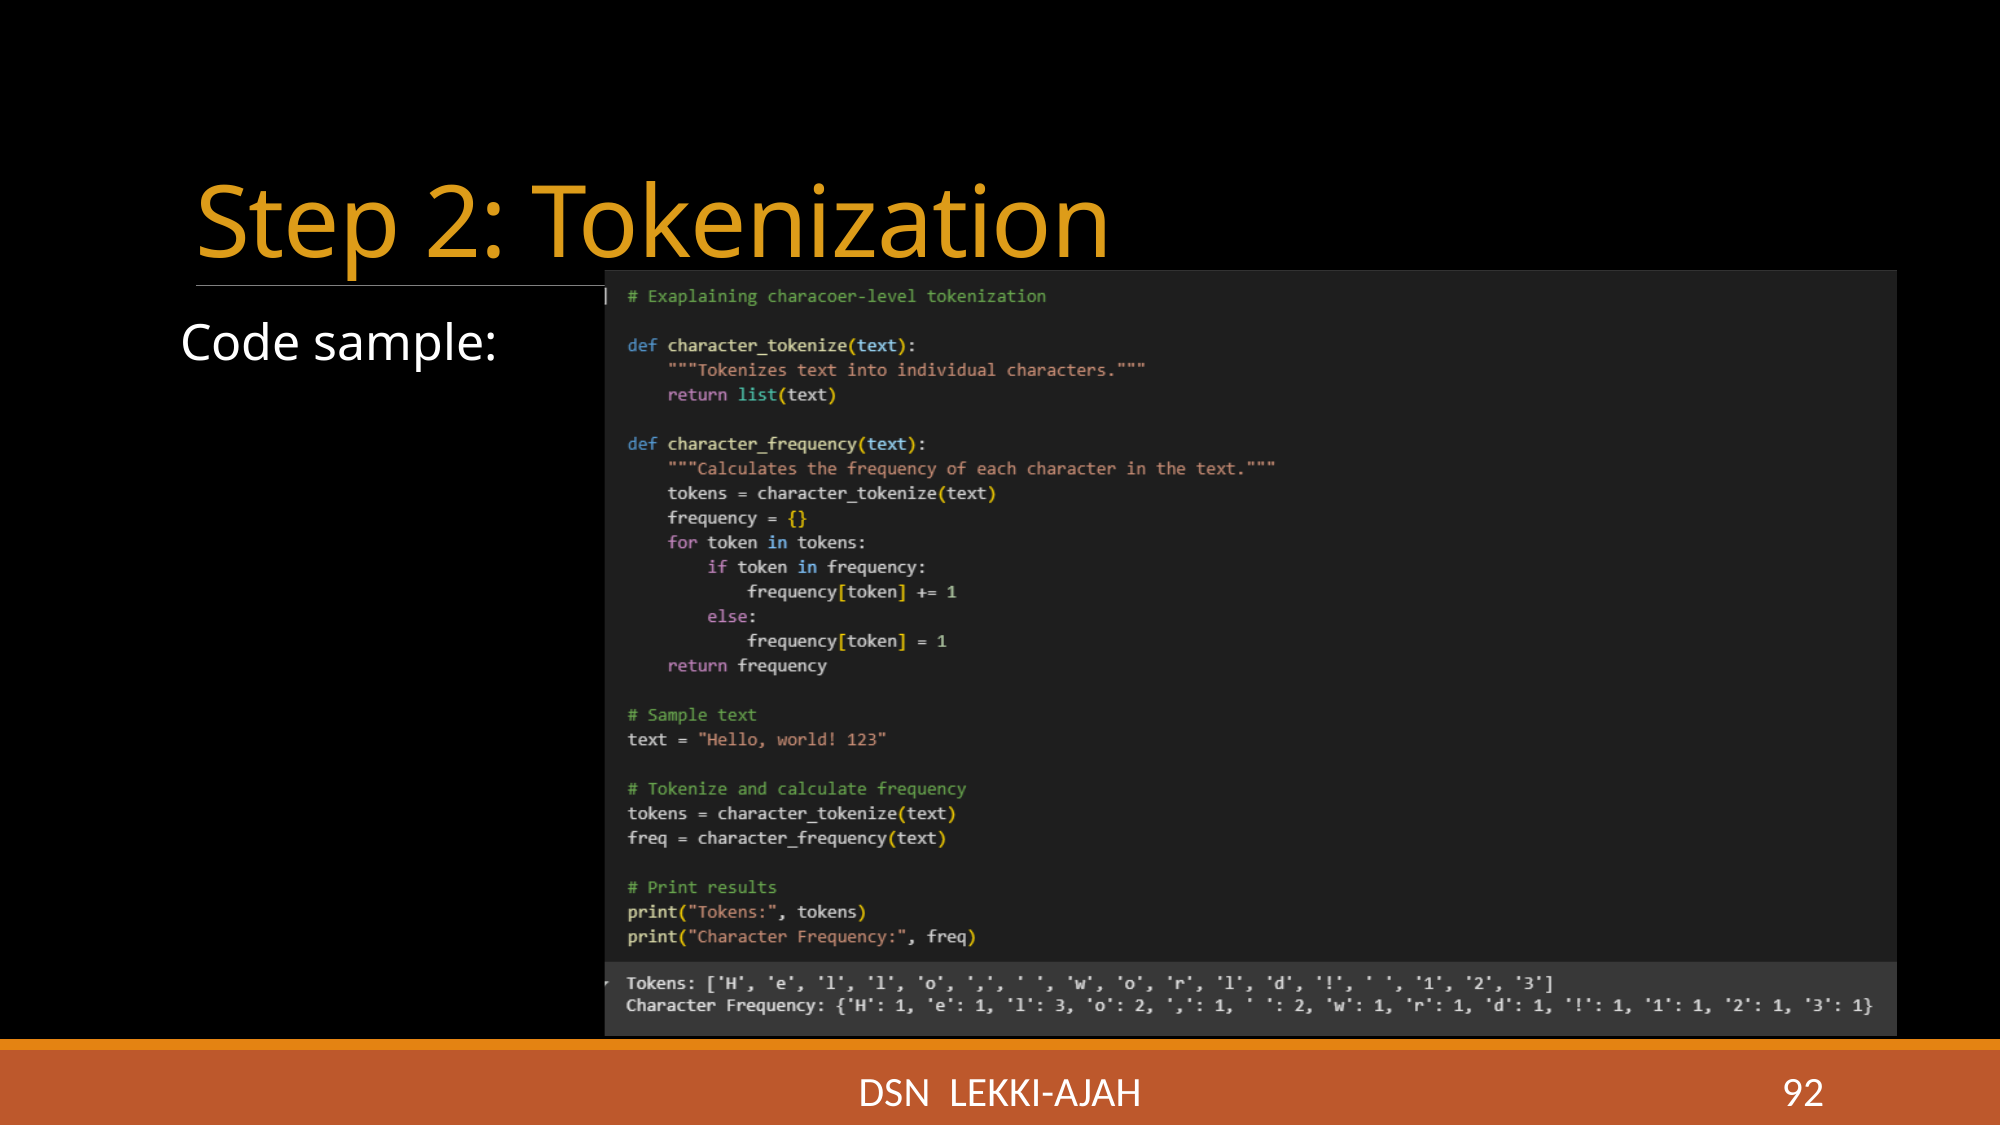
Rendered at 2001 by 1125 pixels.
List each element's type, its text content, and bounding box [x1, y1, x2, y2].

footer DSN LEKKI-AJAH [604, 1059, 1396, 1120]
title Step 2: Tokenization [180, 47, 1830, 285]
list Code sample: [180, 302, 601, 412]
slide_number 92 [1624, 1059, 1840, 1120]
picture [604, 270, 1898, 1037]
text_box [277, 919, 933, 1054]
